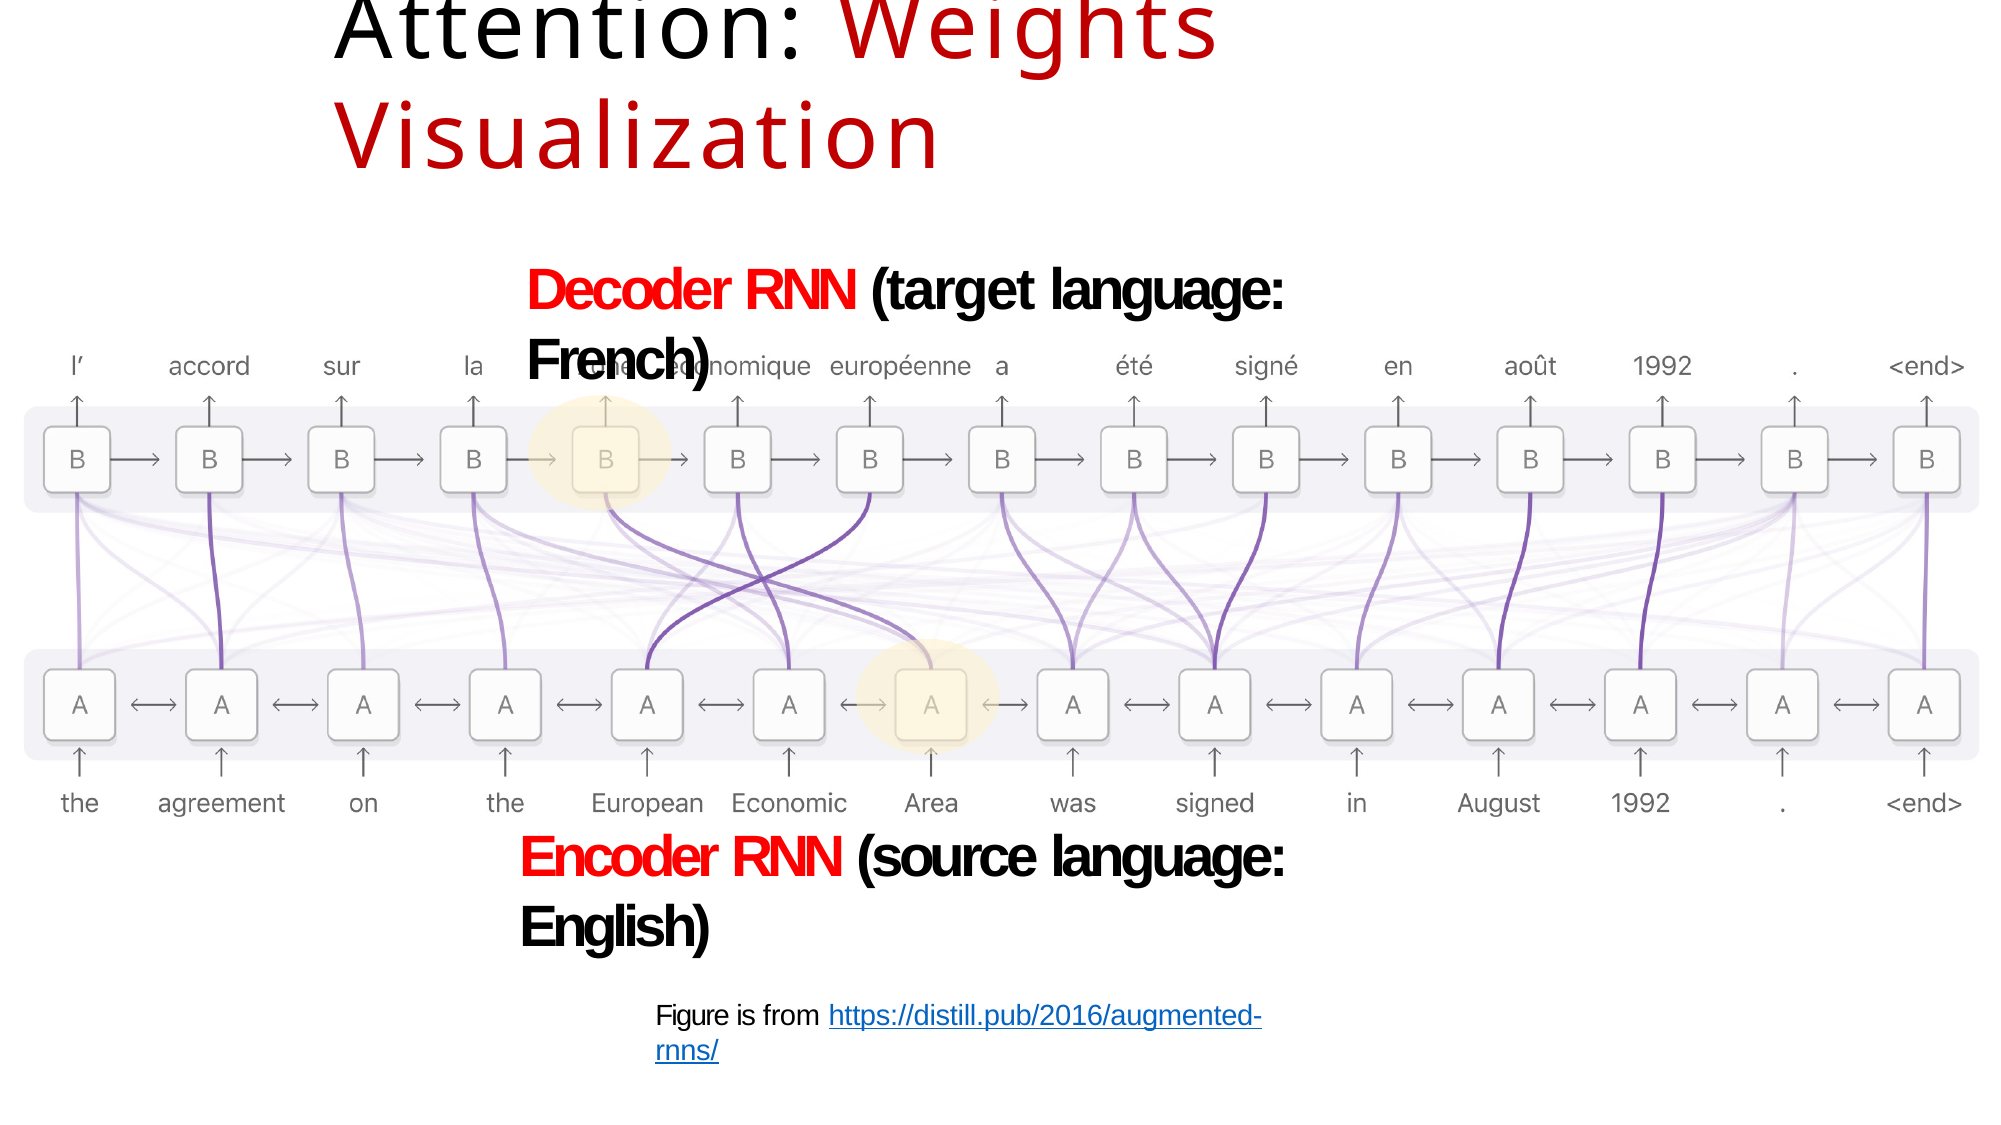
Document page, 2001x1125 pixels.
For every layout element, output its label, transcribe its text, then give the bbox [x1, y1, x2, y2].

text_box [528, 395, 672, 511]
text_box Figure is from https://distill.pub/2016/augmented-rnns/ [653, 994, 1324, 1067]
text_box Decoder RNN (target language: French) [524, 249, 1475, 392]
text_box [23, 354, 1980, 817]
text_box [855, 638, 1000, 755]
text_box Encoder RNN (source language: English) [517, 816, 1483, 959]
title Attention: Weights Visualization [332, 0, 1749, 188]
